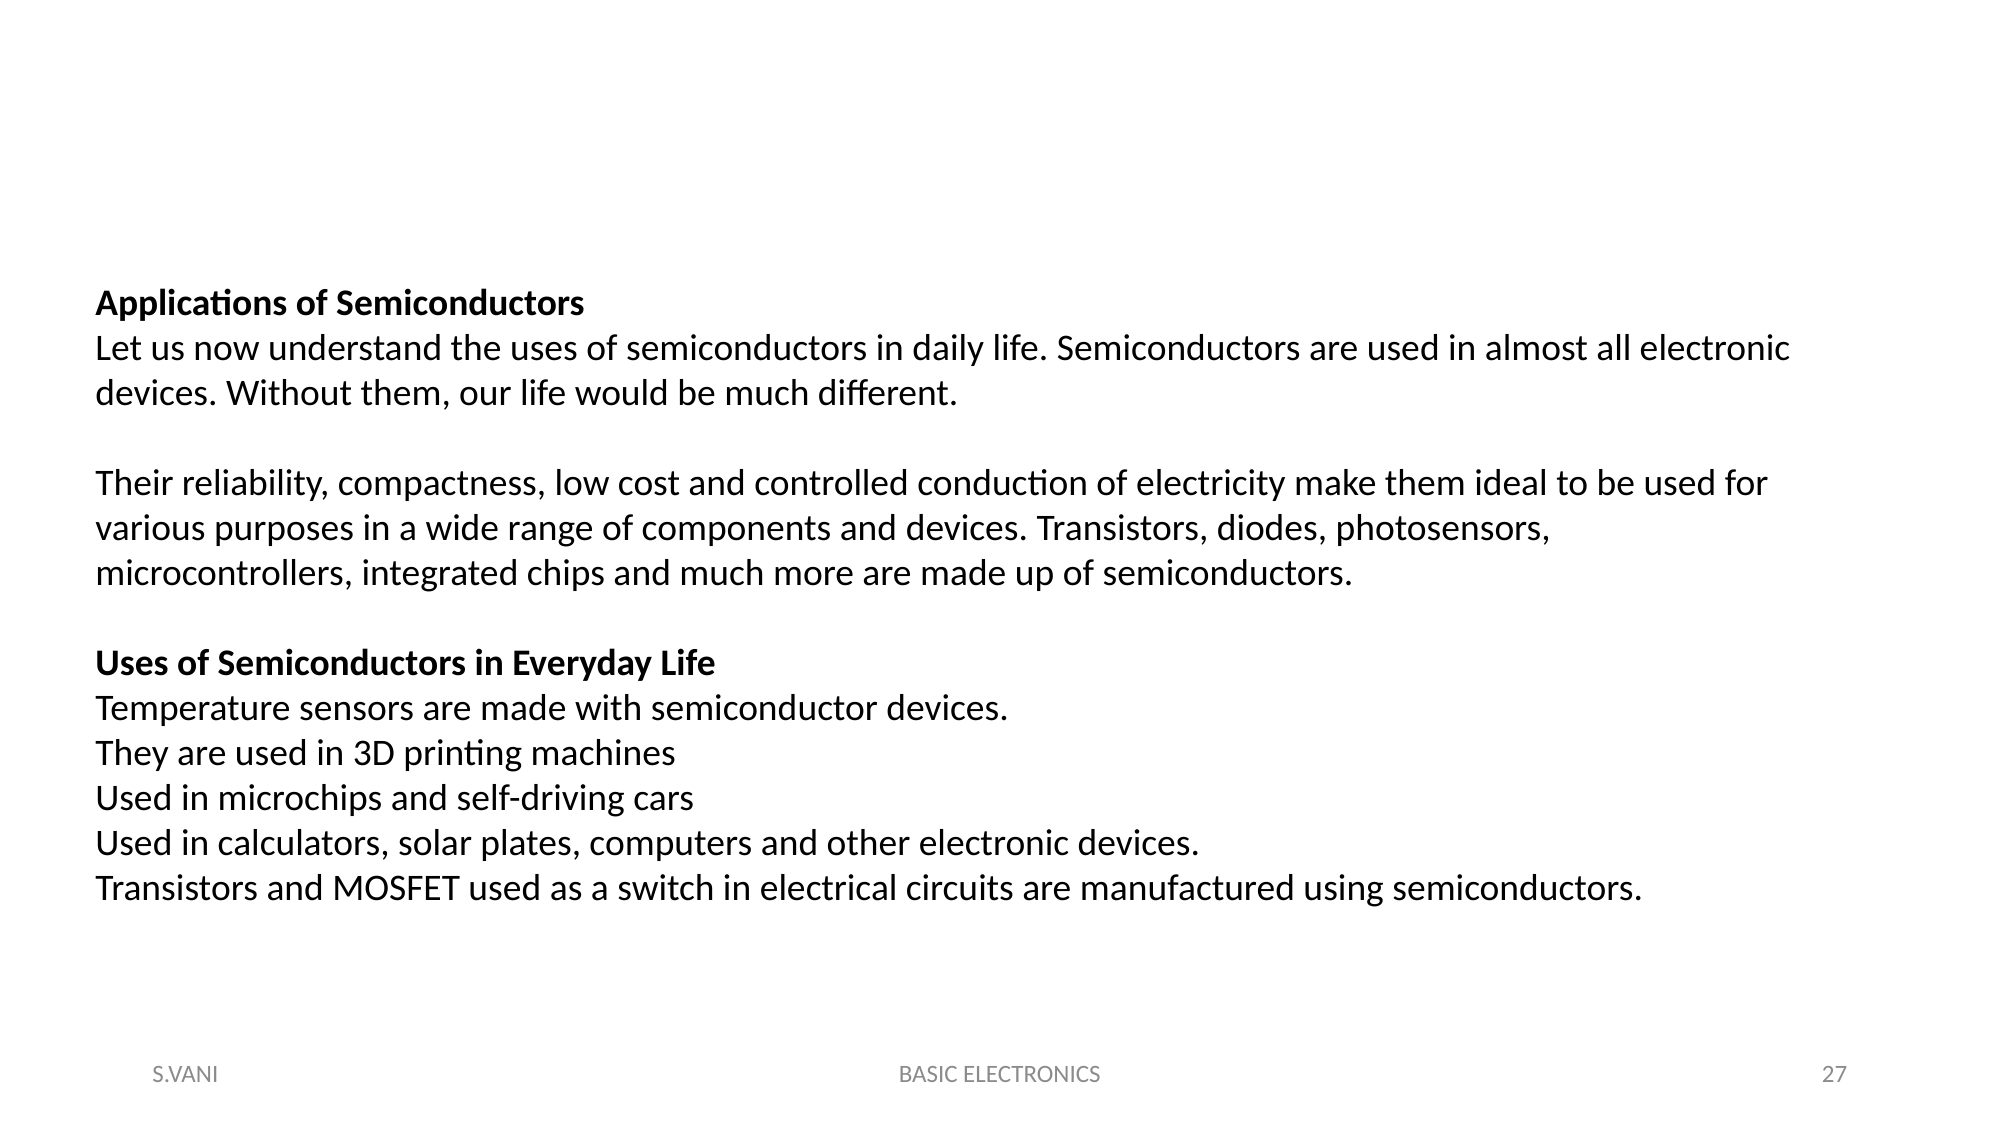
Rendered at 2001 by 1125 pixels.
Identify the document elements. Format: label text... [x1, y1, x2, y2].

slide_number S.VANI [137, 1042, 588, 1103]
text_box Applications of Semiconductors Let us now understand the uses of semiconductors in daily life. Semiconductors are used in almost all electronic devices. Without them, our life would be much different. Their reliability, compactness, low cost and controlled conduction of electricity make them ideal to be used for various purposes in a wide range of components and devices. Transistors, diodes, photosensors, microcontrollers, integrated chips and much more are made up of semiconductors. Uses of Semiconductors in Everyday Life Temperature sensors are made with semiconductor devices. They are used in 3D printing machines Used in microchips and self-driving cars Used in calculators, solar plates, computers and other electronic devices. Transistors and MOSFET used as a switch in electrical circuits are manufactured using semiconductors. [80, 270, 1815, 961]
footer BASIC ELECTRONICS [662, 1042, 1338, 1103]
slide_number 27 [1412, 1042, 1863, 1103]
